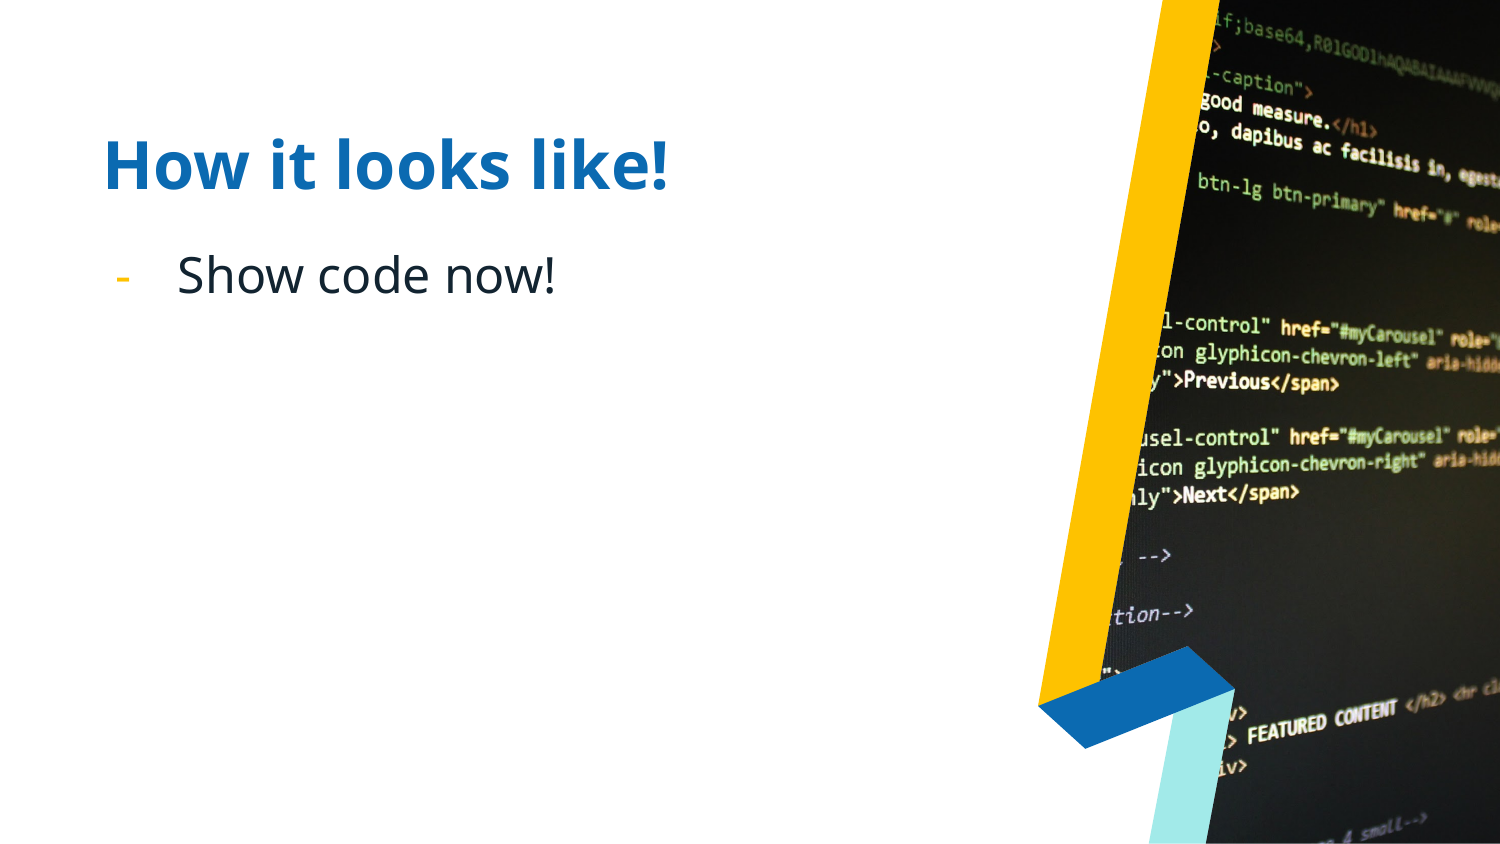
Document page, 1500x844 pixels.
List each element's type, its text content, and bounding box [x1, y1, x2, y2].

title How it looks like! [102, 137, 969, 203]
picture [1099, 0, 1500, 844]
list Show code now! [102, 234, 969, 733]
